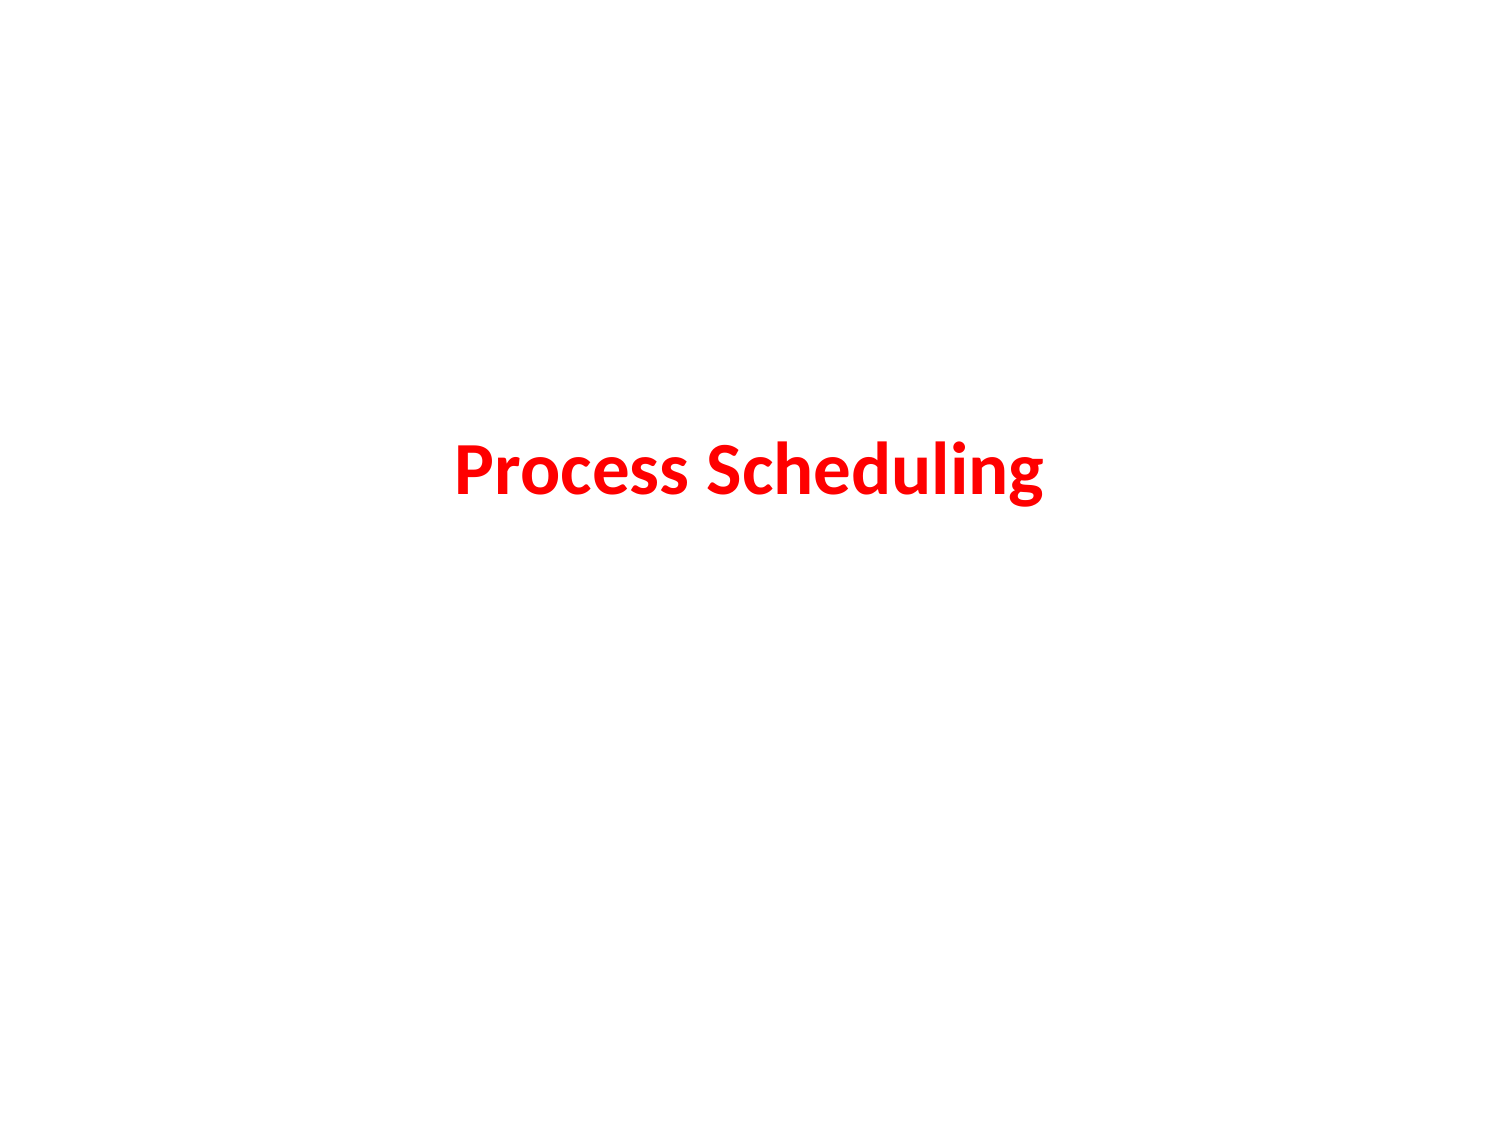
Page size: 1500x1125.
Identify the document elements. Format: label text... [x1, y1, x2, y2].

title Process Scheduling [112, 349, 1388, 591]
